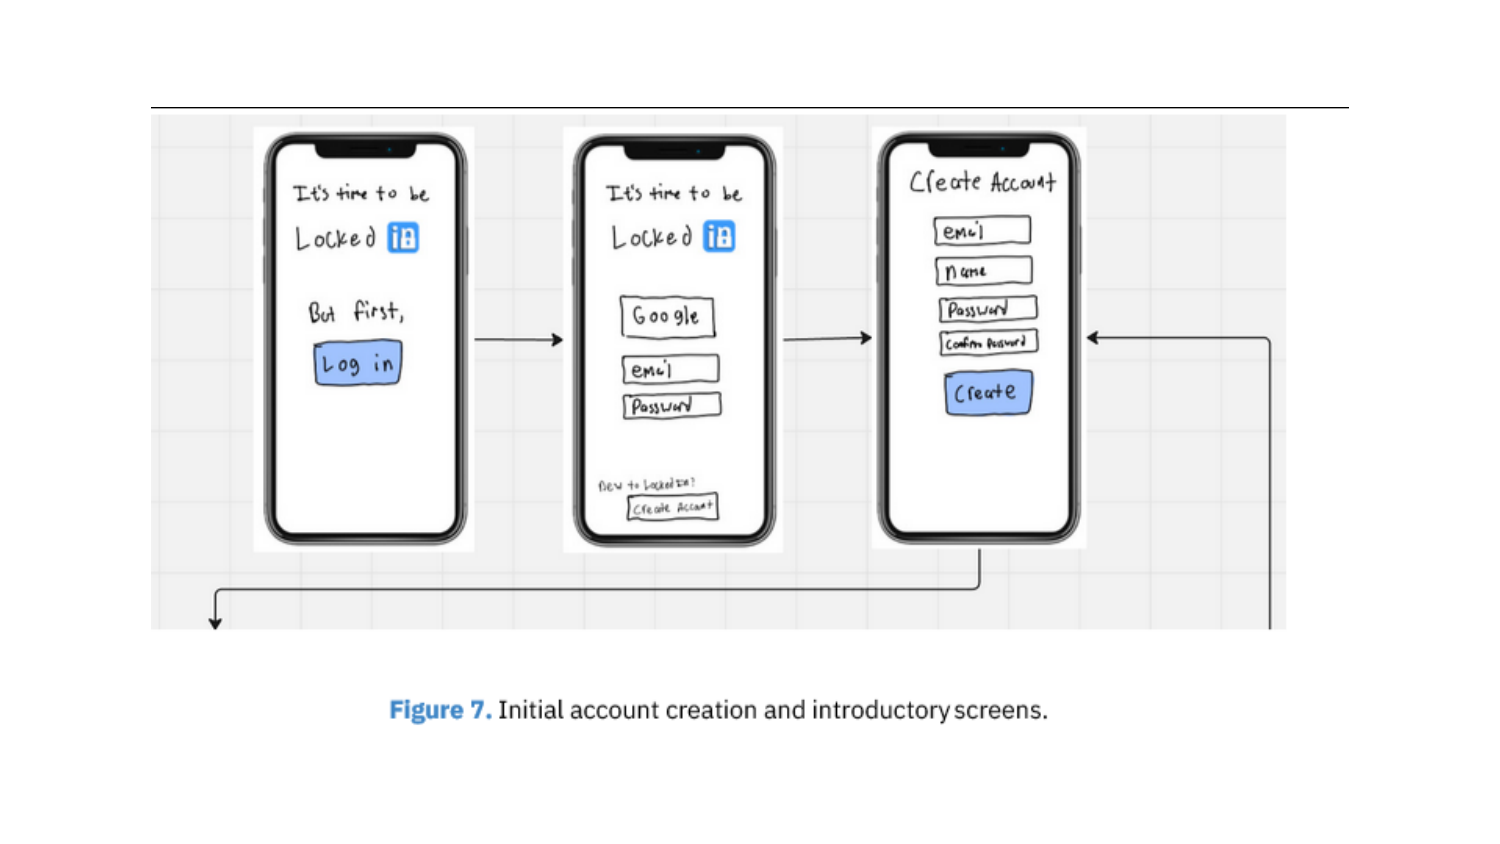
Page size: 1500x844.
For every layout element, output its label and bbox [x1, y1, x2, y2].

picture [151, 107, 1349, 737]
